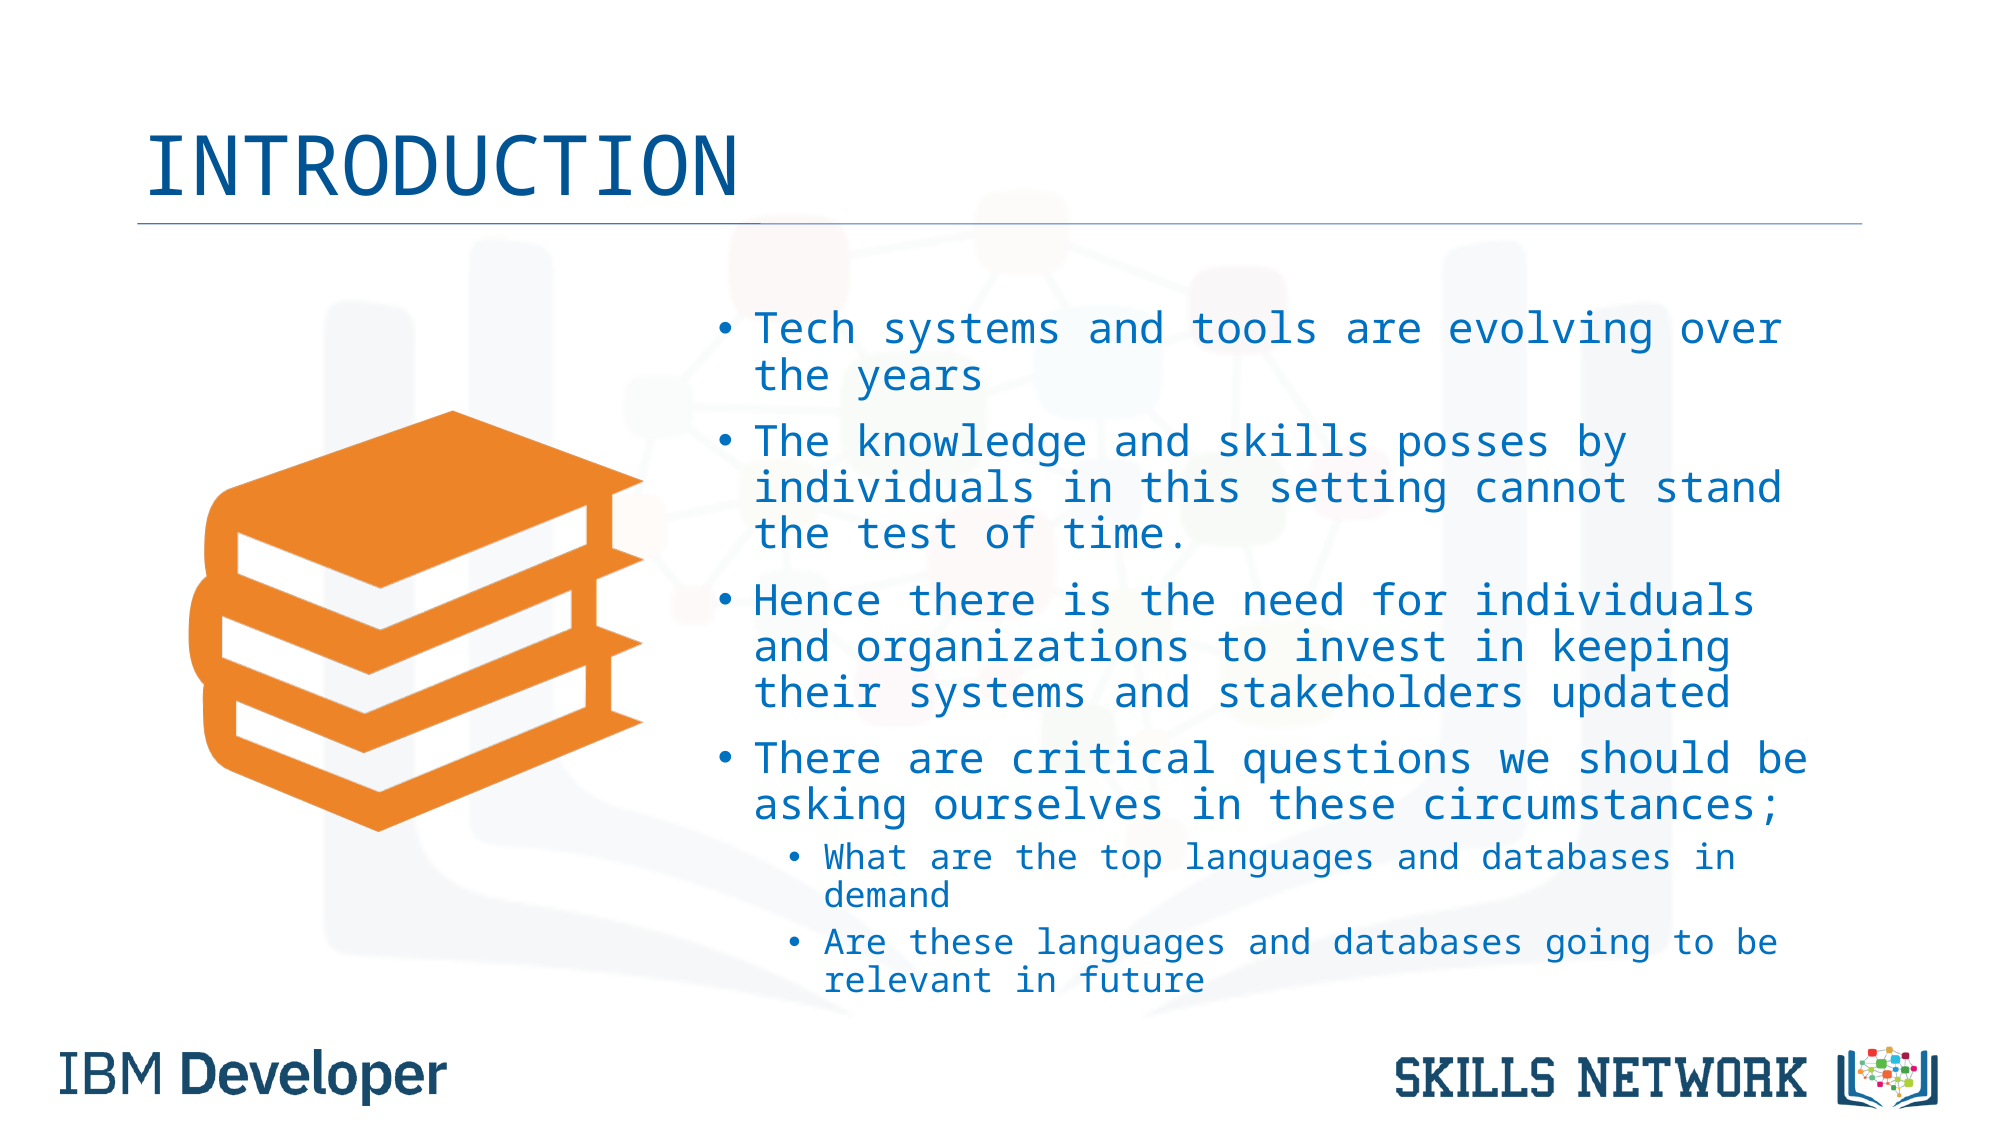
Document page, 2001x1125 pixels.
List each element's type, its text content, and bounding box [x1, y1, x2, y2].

picture [163, 370, 665, 872]
picture [55, 1045, 459, 1108]
title INTRODUCTION [126, 59, 1381, 278]
picture [1390, 1045, 1945, 1111]
text_box Tech systems and tools are evolving over the years The knowledge and skills posses by individuals in this setting cannot stand the test of time. Hence there is the need for individuals and organizations to invest in keeping their systems and stakeholders updated There are critical questions we should be asking ourselves in these circumstances; What are the top languages and databases in demand Are these languages and databases going to be relevant in future [702, 299, 1863, 1014]
